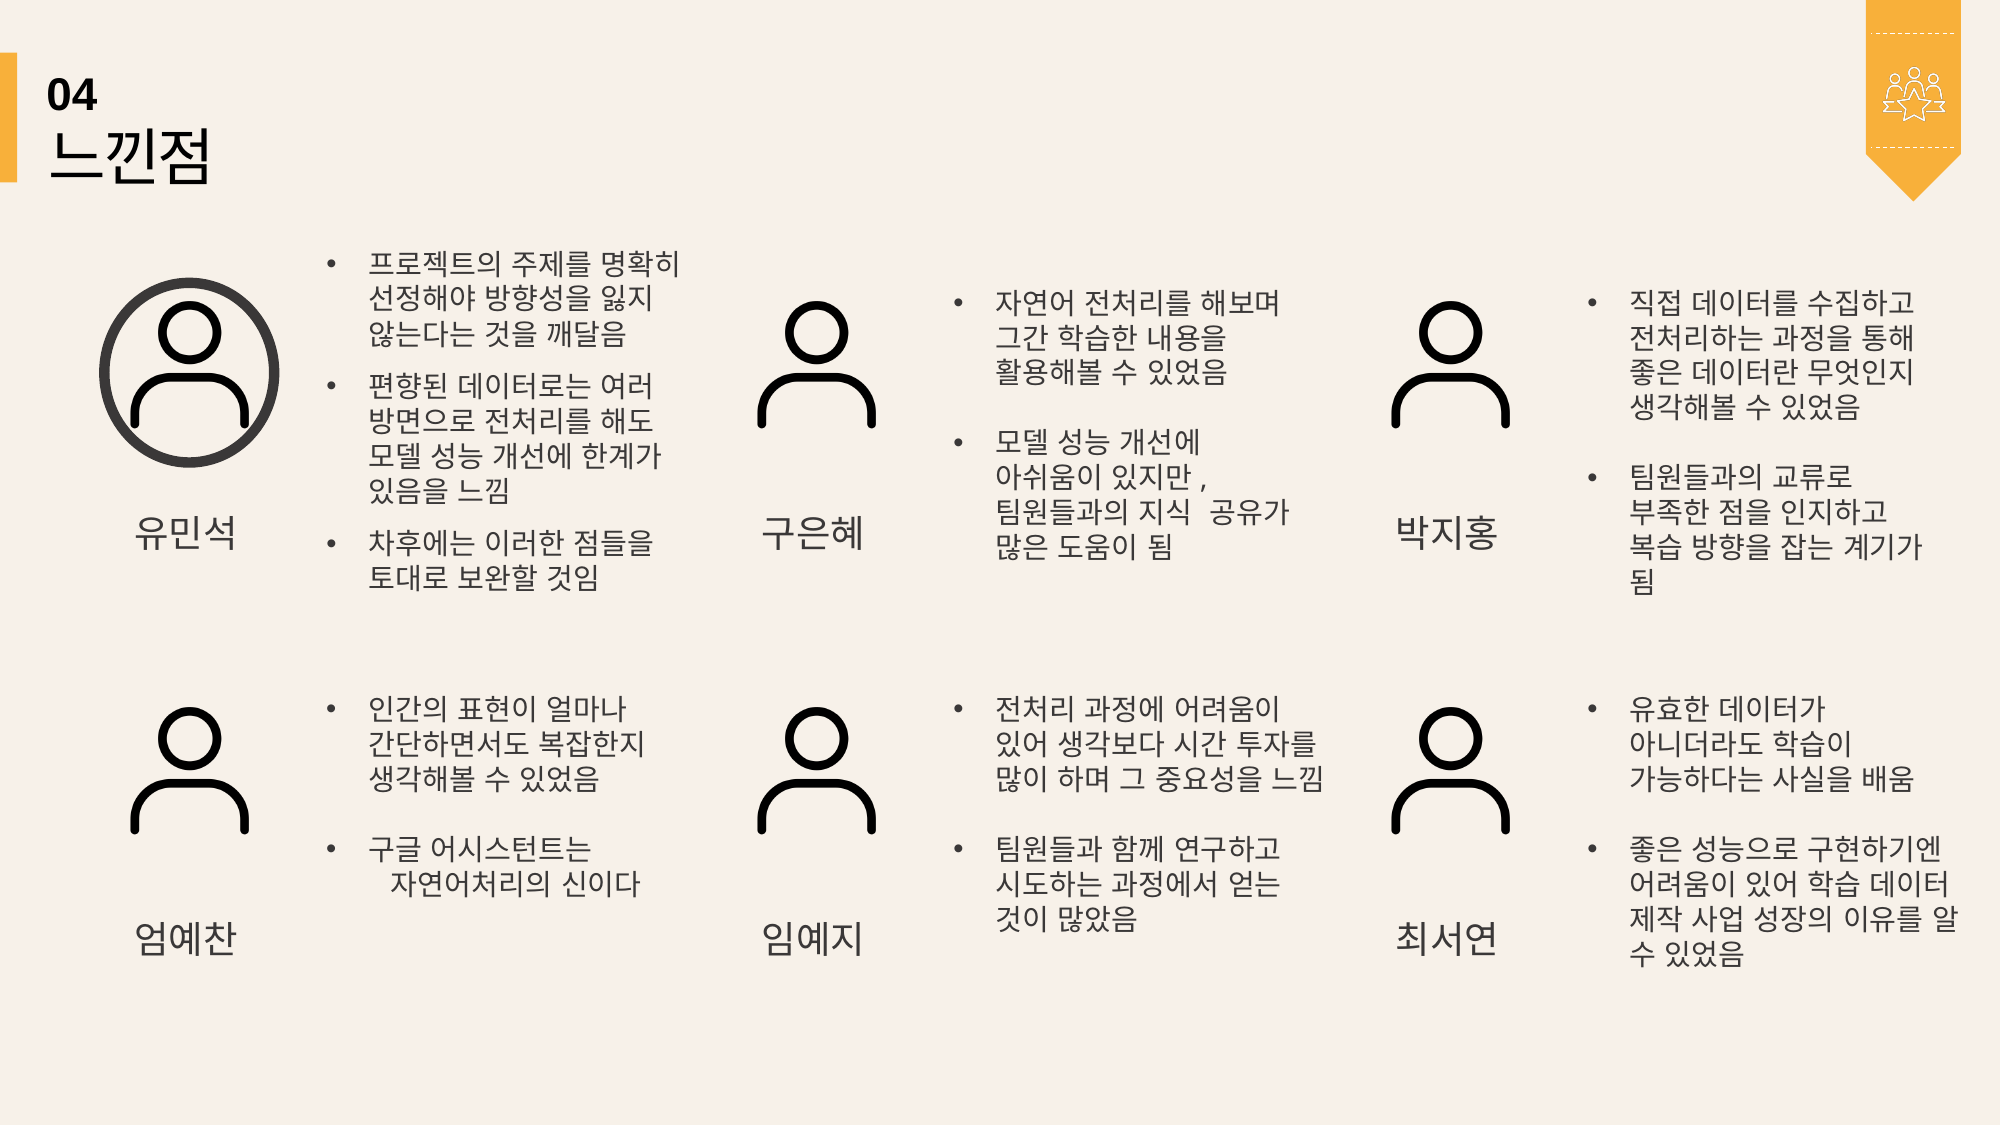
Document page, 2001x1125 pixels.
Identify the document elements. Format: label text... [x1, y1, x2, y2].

text_box 전처리 과정에 어려움이 있어 생각보다 시간 투자를 많이 하며 그 중요성을 느낌 팀원들과 함께 연구하고 시도하는 과정에서 얻는 것이 많았음 [938, 683, 1349, 944]
picture [88, 669, 291, 872]
picture [715, 263, 918, 466]
text_box 박지홍 [1381, 502, 1542, 562]
text_box 유효한 데이터가 아니더라도 학습이 가능하다는 사실을 배움 좋은 성능으로 구현하기엔 어려움이 있어 학습 데이터 제작 사업 성장의 이유를 알 수 있었음 [1572, 683, 1977, 979]
text_box 느낀점 [33, 110, 230, 201]
picture [715, 669, 918, 872]
picture [1879, 59, 1949, 129]
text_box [1865, 0, 1961, 202]
picture [1349, 263, 1552, 466]
text_box 직접 데이터를 수집하고 전처리하는 과정을 통해 좋은 데이터란 무엇인지 생각해볼 수 있었음 팀원들과의 교류로 부족한 점을 인지하고 복습 방향을 잡는 계기가 됨 [1572, 277, 1958, 607]
text_box 엄예찬 [119, 908, 280, 969]
text_box 유민석 [119, 502, 280, 562]
picture [1349, 669, 1552, 872]
text_box 자연어 전처리를 해보며 그간 학습한 내용을 활용해볼 수 있었음 모델 성능 개선에 아쉬움이 있지만, 팀원들과의 지식 공유가 많은 도움이 됨 [938, 277, 1330, 572]
text_box 구은혜 [747, 502, 908, 562]
text_box 04 [31, 56, 194, 127]
text_box 최서연 [1381, 908, 1542, 969]
text_box 인간의 표현이 얼마나 간단하면서도 복잡한지 생각해볼 수 있었음 구글 어시스턴트는 자연어처리의 신이다 [311, 683, 708, 909]
text_box [0, 52, 18, 183]
text_box 프로젝트의 주제를 명확히 선정해야 방향성을 잃지 않는다는 것을 깨달음 편향된 데이터로는 여러 방면으로 전처리를 해도 모델 성능 개선에 한계가 있음을 느낌 차후에는 이러한 점들을 토대로 보완할 것임 [311, 238, 714, 603]
picture [88, 263, 291, 466]
text_box 임예지 [747, 908, 908, 969]
